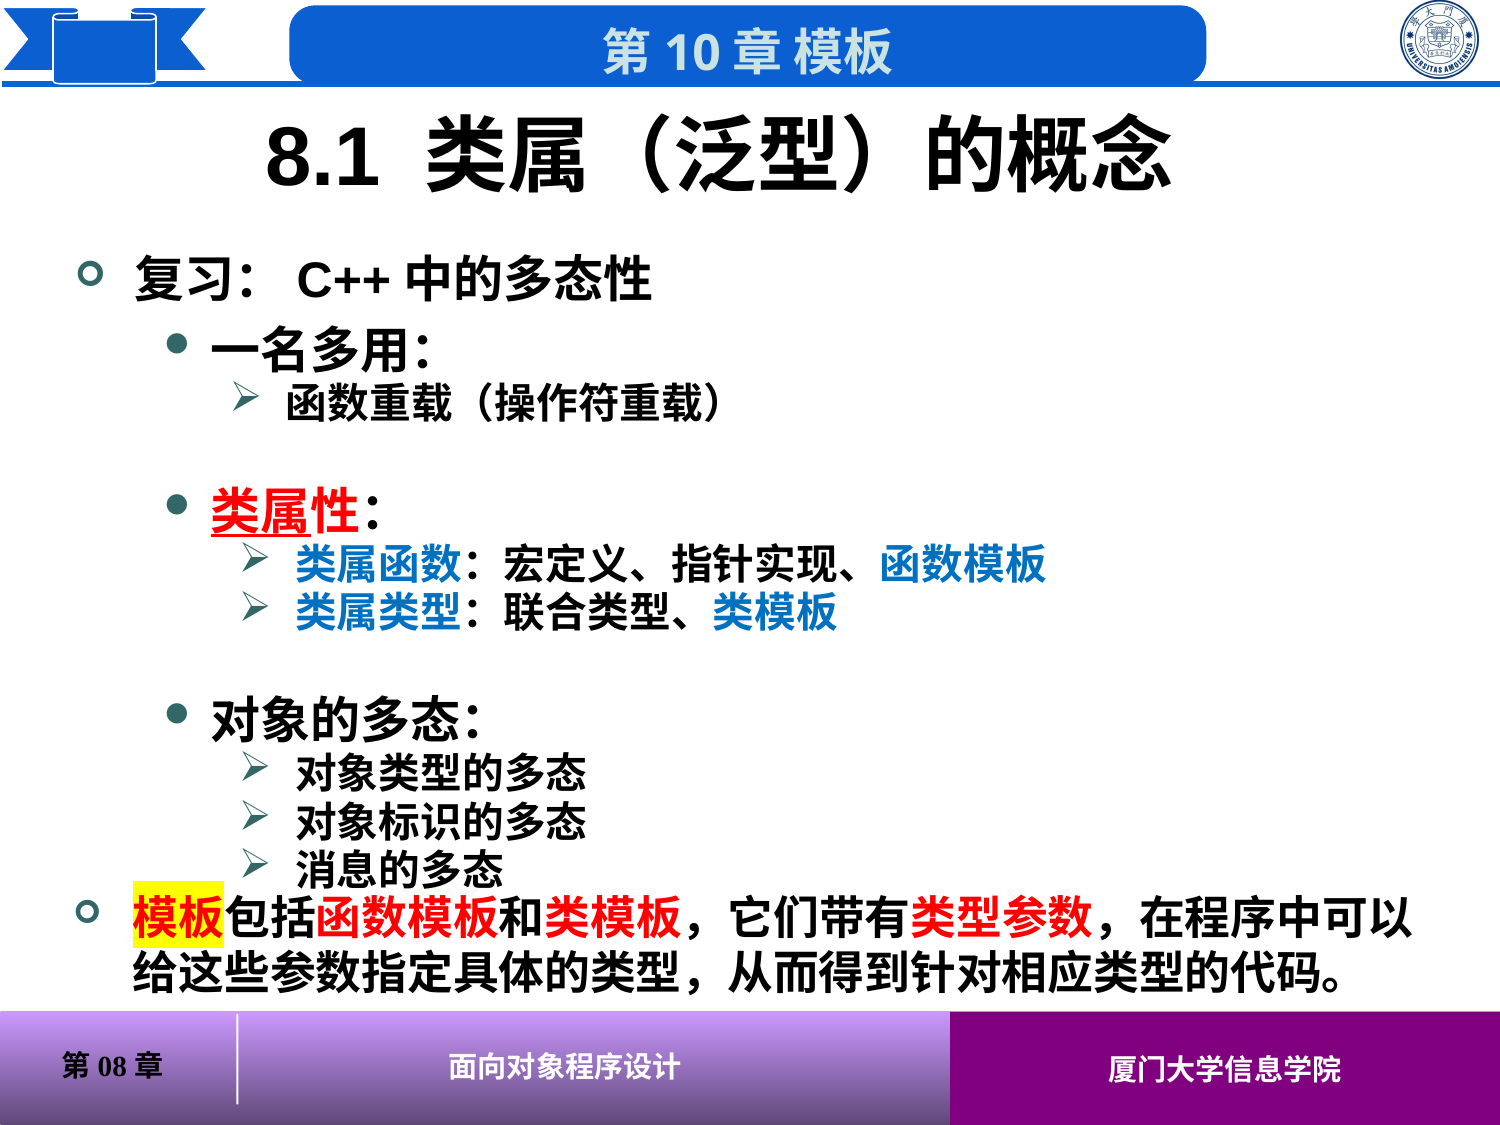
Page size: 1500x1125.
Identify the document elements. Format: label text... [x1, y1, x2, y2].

list 复习：C++中的多态性 一名多用： 函数重载（操作符重载） 类属性： 类属函数：宏定义、指针实现、函数模板 类属类型：联合类型、类模板 对象的多态： 对象类型的多态 对象标识的多态 消息的多态 [59, 246, 1112, 881]
slide_number [249, 1024, 463, 1101]
text_box 模板包括函数模板和类模板，它们带有类型参数，在程序中可以给这些参数指定具体的类型，从而得到针对相应类型的代码。 [58, 881, 1447, 1024]
picture [1399, 0, 1480, 80]
title 8.1 类属（泛型）的概念 [250, 58, 1208, 246]
